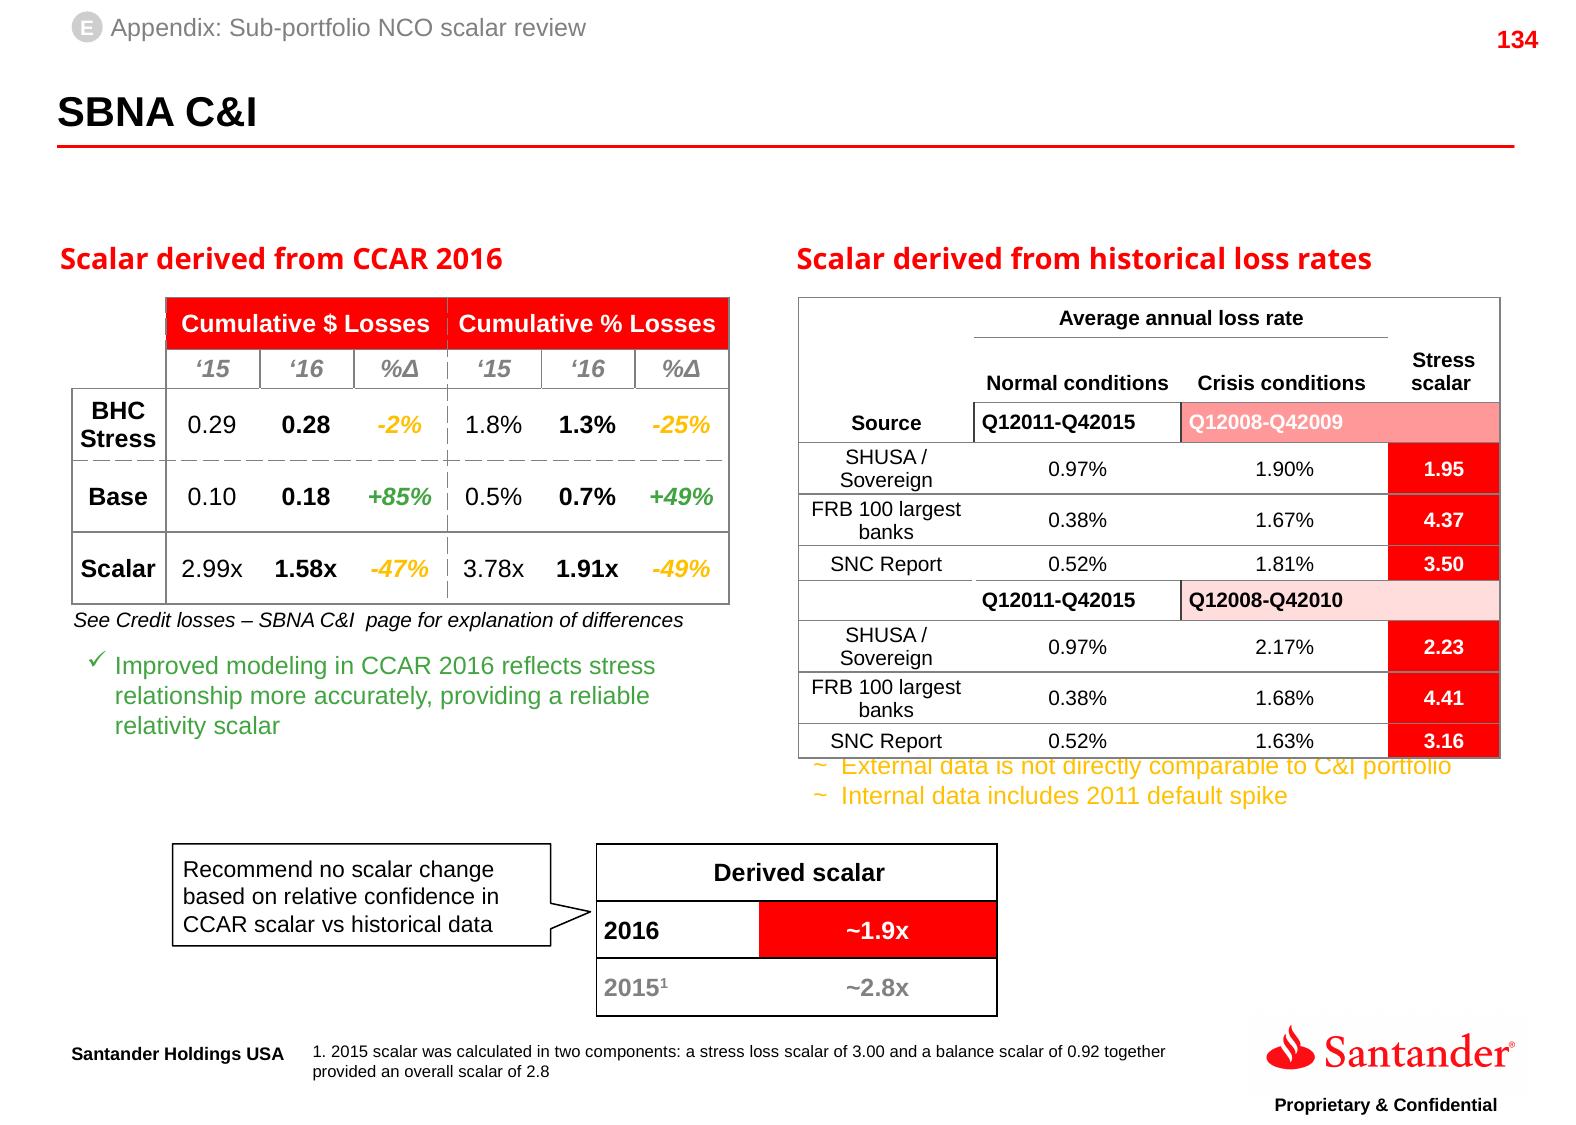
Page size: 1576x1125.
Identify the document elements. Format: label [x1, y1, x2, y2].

table_cell [597, 959, 996, 1015]
table_header [72, 297, 728, 388]
table_cell [799, 673, 1499, 723]
table_cell [73, 533, 165, 603]
table_cell [799, 495, 1499, 545]
table_header [597, 845, 996, 900]
table_header [799, 298, 1499, 442]
table_cell [974, 338, 1388, 402]
table_cell [542, 350, 634, 388]
table_cell [799, 443, 1499, 493]
table_cell [261, 533, 728, 603]
list [57, 74, 1479, 146]
text_box [60, 239, 707, 296]
table_cell [261, 350, 353, 388]
table_cell [167, 389, 259, 531]
text_box [172, 843, 591, 946]
text_box [796, 239, 1444, 296]
text_box [72, 642, 730, 747]
table_cell [355, 350, 541, 388]
text_box [73, 607, 685, 633]
table_cell [1182, 403, 1499, 442]
table_cell [73, 389, 165, 531]
text_box [798, 742, 1502, 817]
table_cell [167, 533, 259, 603]
table_cell [975, 403, 1180, 442]
picture [1247, 1011, 1528, 1094]
table_cell [976, 581, 1180, 620]
table_cell [799, 546, 1499, 580]
table_cell [1182, 581, 1499, 620]
table_cell [636, 350, 728, 388]
text_box [312, 1040, 1211, 1081]
table_cell [597, 902, 996, 957]
table_cell [799, 724, 1499, 757]
table_cell [799, 621, 1499, 671]
table_cell [167, 350, 259, 388]
table_cell [261, 389, 728, 531]
table_cell [799, 581, 972, 620]
text_box [71, 11, 589, 43]
